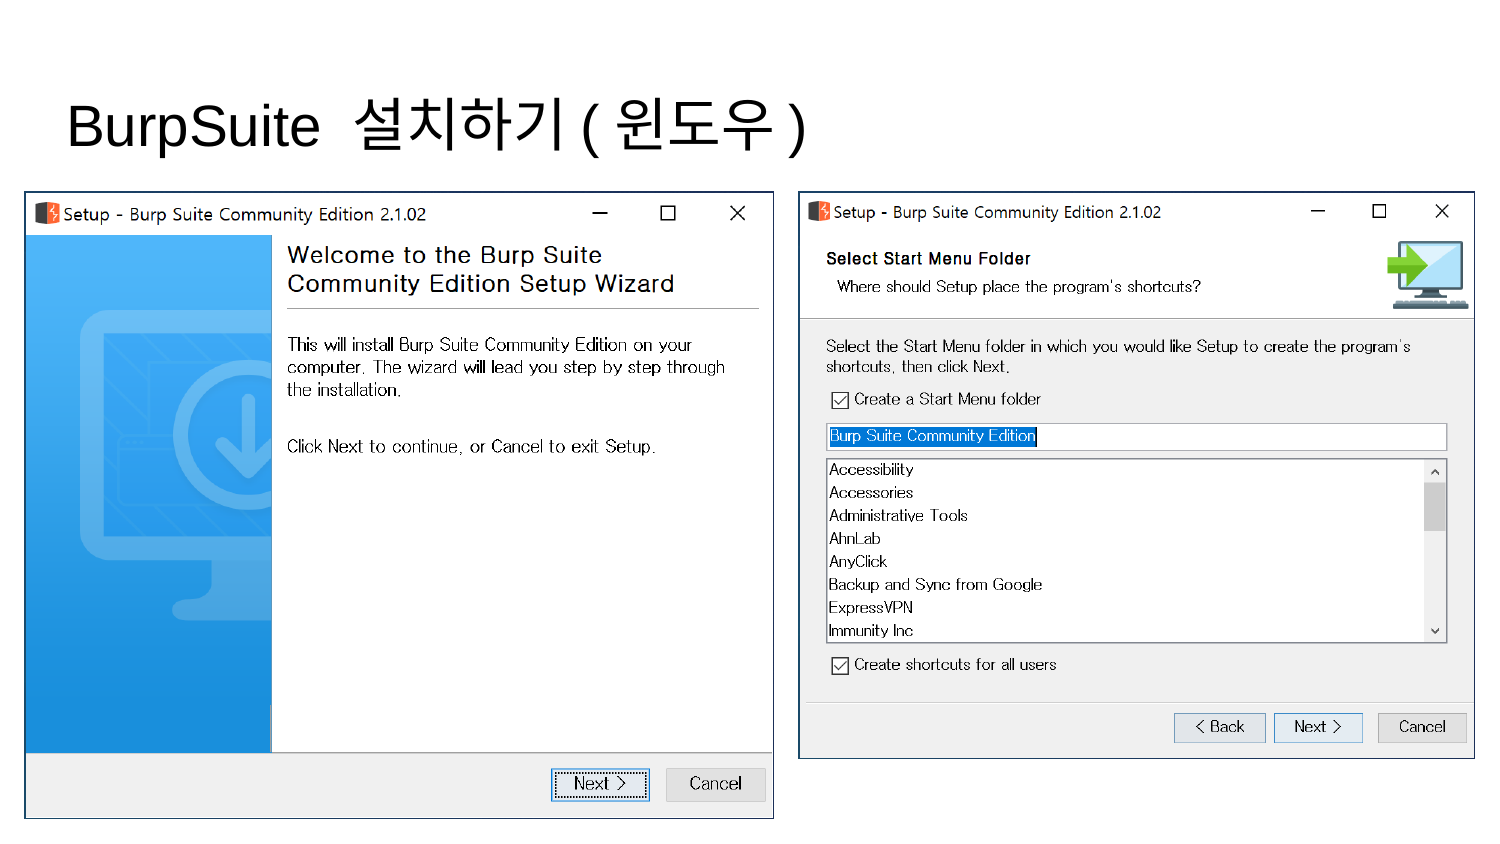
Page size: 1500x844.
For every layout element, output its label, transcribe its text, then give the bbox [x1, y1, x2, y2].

picture [798, 191, 1476, 759]
title BurpSuite 설치하기(윈도우) [51, 72, 1449, 167]
picture [24, 191, 774, 819]
